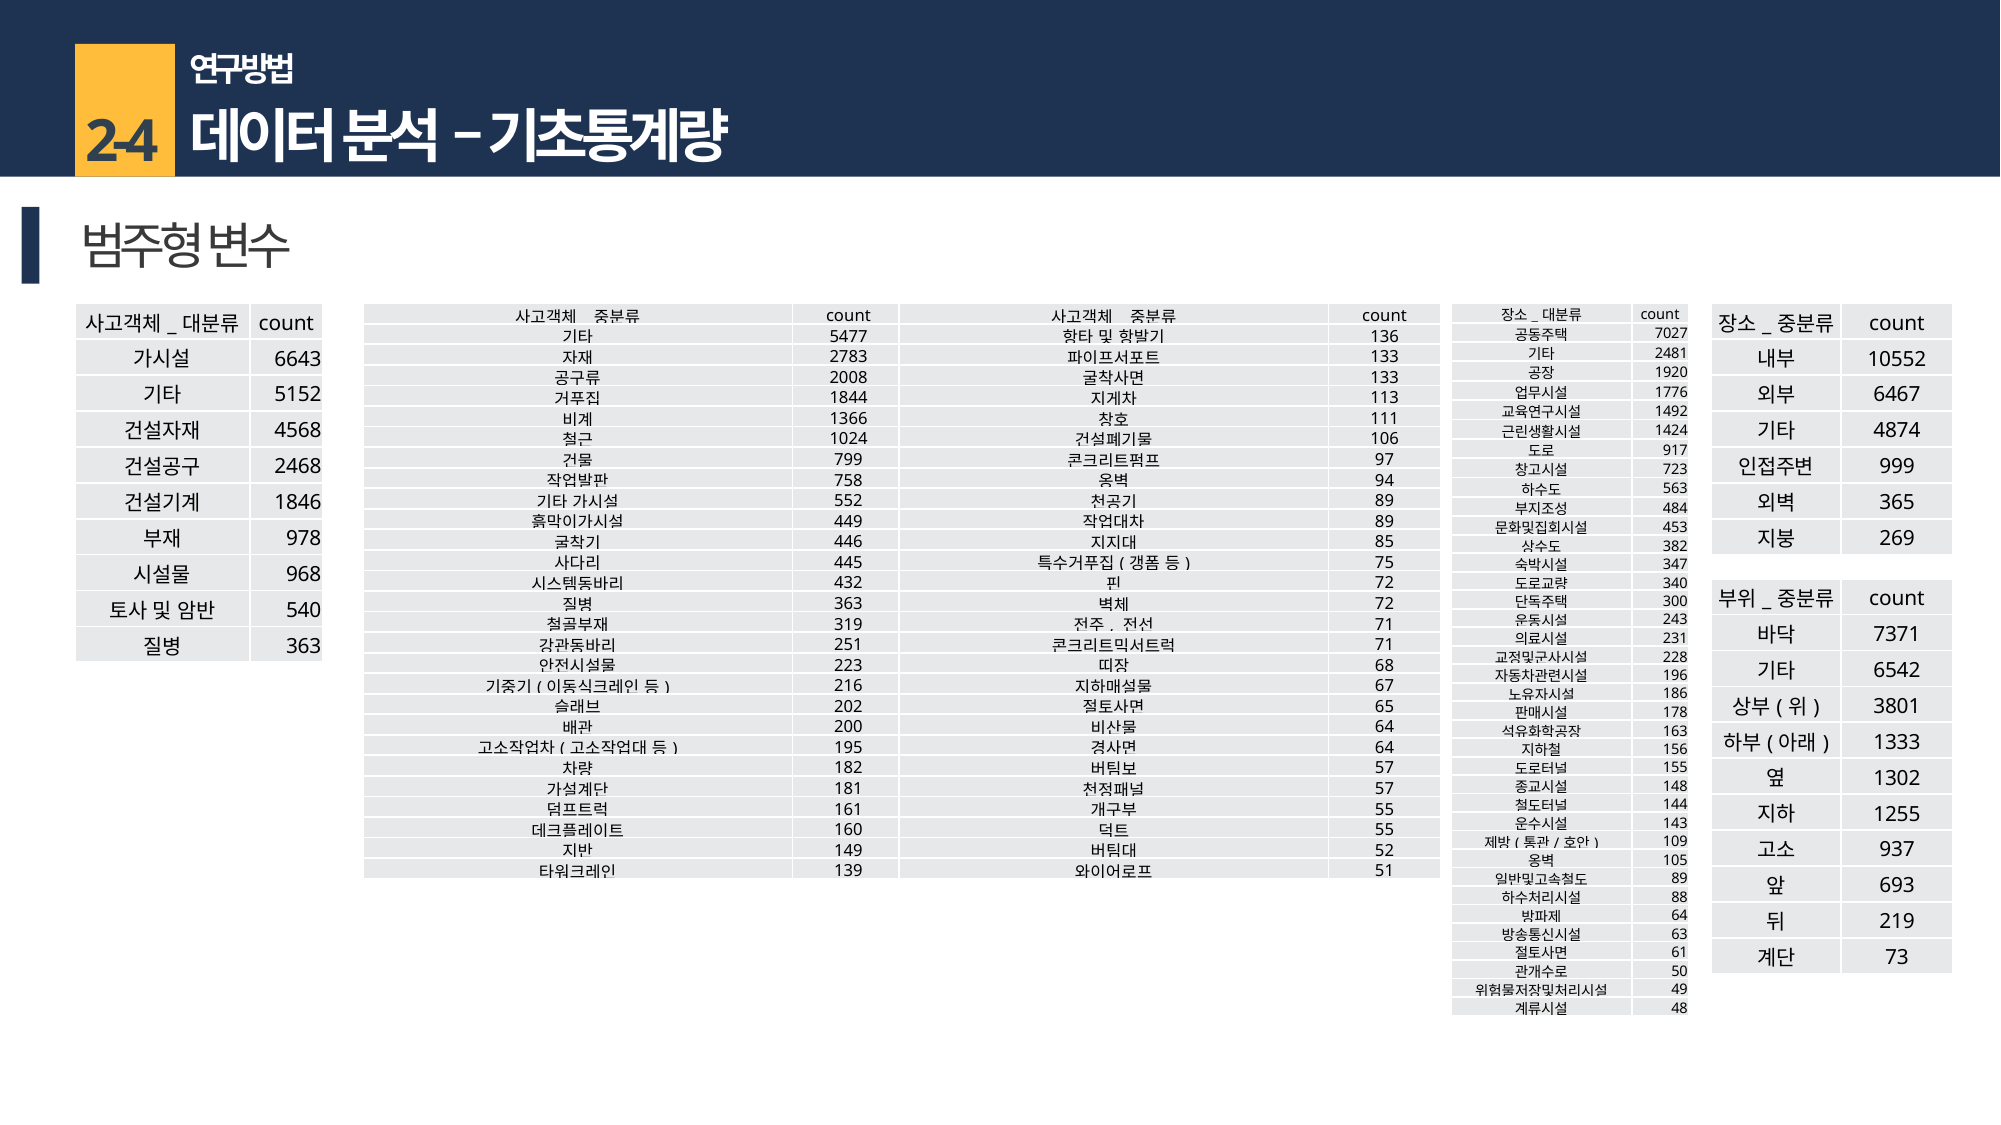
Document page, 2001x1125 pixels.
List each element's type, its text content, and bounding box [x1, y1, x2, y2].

table_cell 1424 [1633, 420, 1688, 438]
table_cell 비계 [364, 407, 792, 426]
table_cell 지반 [364, 838, 792, 857]
table_cell 개구부 [900, 797, 1328, 816]
table_cell 기타 [76, 376, 249, 410]
table_cell 319 [793, 612, 898, 631]
table_cell 453 [1633, 517, 1688, 534]
table_cell 질병 [76, 627, 249, 661]
table_cell 종교시설 [1452, 776, 1631, 793]
table_cell 968 [251, 555, 322, 590]
table_cell 5477 [793, 325, 898, 343]
table_cell 2481 [1633, 343, 1688, 360]
table_cell 사다리 [364, 551, 792, 570]
table_cell 방파제 [1452, 905, 1631, 922]
table_cell 철골부재 [364, 612, 792, 631]
table_cell 758 [793, 469, 898, 487]
table_cell 161 [793, 797, 898, 816]
table_cell 2008 [793, 366, 898, 385]
table_cell 6542 [1842, 651, 1952, 686]
table_cell 작업발판 [364, 469, 792, 487]
table_cell 철도터널 [1452, 794, 1631, 811]
table_cell 432 [793, 571, 898, 590]
table_header count [1329, 304, 1440, 323]
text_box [0, 0, 2000, 182]
table_cell 251 [793, 633, 898, 652]
table_cell 139 [793, 859, 898, 878]
table_cell 계단 [1712, 939, 1840, 973]
table_cell 상부(위) [1712, 687, 1840, 721]
table_cell 563 [1633, 478, 1688, 496]
table_cell 88 [1633, 887, 1688, 904]
table_header 사고객체_중분류 [364, 304, 792, 323]
table_cell 버팀보 [900, 756, 1328, 775]
table_cell 51 [1329, 859, 1440, 878]
table_cell 64 [1633, 905, 1688, 922]
table_cell 7371 [1842, 615, 1952, 650]
table_cell 고소작업차(고소작업대 등) [364, 736, 792, 754]
table_cell 질병 [364, 592, 792, 611]
table_cell 바닥 [1712, 615, 1840, 650]
table_cell 72 [1329, 592, 1440, 611]
table_cell 937 [1842, 831, 1952, 865]
table_cell 인접주변 [1712, 448, 1840, 482]
table_cell 50 [1633, 961, 1688, 978]
table_header 부위_중분류 [1712, 580, 1840, 614]
table_cell 파이프서포트 [900, 345, 1328, 364]
table_cell 제방(통관/호안) [1452, 831, 1631, 848]
table_cell 136 [1329, 325, 1440, 343]
table_cell 앞 [1712, 867, 1840, 901]
table_cell 105 [1633, 850, 1688, 867]
table_cell 2783 [793, 345, 898, 364]
table_header 사고객체_대분류 [76, 304, 249, 338]
table_cell 창호 [900, 407, 1328, 426]
table_cell 근린생활시설 [1452, 420, 1631, 438]
table_cell 비산물 [900, 715, 1328, 734]
table_cell 1255 [1842, 795, 1952, 829]
table_cell 판매시설 [1452, 702, 1631, 719]
table_cell 천정패널 [900, 777, 1328, 796]
table_cell 269 [1842, 520, 1952, 554]
table_cell 절토사면 [900, 695, 1328, 713]
table_cell 160 [793, 818, 898, 837]
table_header count [793, 304, 898, 323]
table_cell 178 [1633, 702, 1688, 719]
table_cell 가설계단 [364, 777, 792, 796]
table_cell 7027 [1633, 324, 1688, 341]
table_cell 4874 [1842, 412, 1952, 446]
table_cell 경사면 [900, 736, 1328, 754]
table_cell 1302 [1842, 759, 1952, 793]
table_cell 55 [1329, 797, 1440, 816]
table_cell 단독주택 [1452, 591, 1631, 608]
table_cell 71 [1329, 612, 1440, 631]
table_header count [1842, 580, 1952, 614]
table_cell 1333 [1842, 723, 1952, 757]
table_header 장소_중분류 [1712, 304, 1840, 338]
table_cell 위험물저장및처리시설 [1452, 979, 1631, 996]
table_cell 관개수로 [1452, 961, 1631, 978]
table_cell 운수시설 [1452, 813, 1631, 830]
table_cell 토사 및 암반 [76, 591, 249, 626]
table_cell 공동주택 [1452, 324, 1631, 341]
table_cell 181 [793, 777, 898, 796]
table_cell 6467 [1842, 376, 1952, 410]
table_cell 안전시설물 [364, 654, 792, 672]
table_cell 흙막이가시설 [364, 510, 792, 528]
table_cell 75 [1329, 551, 1440, 570]
table_cell 111 [1329, 407, 1440, 426]
table_header 사고객체_중분류 [900, 304, 1328, 323]
table_cell 363 [251, 627, 322, 661]
table_cell 콘크리트믹서트럭 [900, 633, 1328, 652]
table_cell 도로교량 [1452, 573, 1631, 589]
table_cell 외부 [1712, 376, 1840, 410]
table_cell 자동차관련시설 [1452, 665, 1631, 682]
table_cell 버팀대 [900, 838, 1328, 857]
table_cell 3801 [1842, 687, 1952, 721]
table_cell 917 [1633, 440, 1688, 457]
table_cell 노유자시설 [1452, 684, 1631, 700]
table_cell 365 [1842, 484, 1952, 518]
table_cell 55 [1329, 818, 1440, 837]
table_cell 1492 [1633, 401, 1688, 419]
table_cell 340 [1633, 573, 1688, 589]
table_cell 216 [793, 674, 898, 693]
table_cell 지하 [1712, 795, 1840, 829]
table_cell 182 [793, 756, 898, 775]
table_cell 공장 [1452, 362, 1631, 380]
table_cell 48 [1633, 998, 1688, 1015]
table_cell 64 [1329, 736, 1440, 754]
table_cell 철근 [364, 427, 792, 446]
table_cell 의료시설 [1452, 628, 1631, 645]
table_cell 옹벽 [900, 469, 1328, 487]
table_cell 73 [1842, 939, 1952, 973]
table_cell 와이어로프 [900, 859, 1328, 878]
table_cell 기중기(이동식크레인 등) [364, 674, 792, 693]
table_cell 445 [793, 551, 898, 570]
table_cell 155 [1633, 758, 1688, 774]
table_cell 외벽 [1712, 484, 1840, 518]
table_cell 89 [1633, 868, 1688, 885]
table_cell 540 [251, 591, 322, 626]
table_cell 347 [1633, 554, 1688, 571]
table_cell 전주, 전선 [900, 612, 1328, 631]
table_cell 228 [1633, 647, 1688, 663]
table_cell 723 [1633, 459, 1688, 477]
table_cell 거푸집 [364, 386, 792, 405]
table_cell 109 [1633, 831, 1688, 848]
table_cell 52 [1329, 838, 1440, 857]
text_box 범주형 변수 [65, 207, 308, 283]
table_cell 도로터널 [1452, 758, 1631, 774]
table_cell 문화및집회시설 [1452, 517, 1631, 534]
table_cell 띠장 [900, 654, 1328, 672]
table_cell 굴착사면 [900, 366, 1328, 385]
table_cell 300 [1633, 591, 1688, 608]
table_cell 절토사면 [1452, 942, 1631, 959]
table_cell 4568 [251, 412, 322, 446]
table_cell 113 [1329, 386, 1440, 405]
table_cell 업무시설 [1452, 382, 1631, 399]
table_cell 하수도 [1452, 478, 1631, 496]
table_cell 449 [793, 510, 898, 528]
table_cell 운동시설 [1452, 610, 1631, 626]
table_cell 5152 [251, 376, 322, 410]
table_cell 가시설 [76, 340, 249, 374]
table_cell 163 [1633, 721, 1688, 737]
table_cell 지지대 [900, 530, 1328, 549]
table_cell 건물 [364, 448, 792, 467]
table_cell 굴착기 [364, 530, 792, 549]
table_cell 덕트 [900, 818, 1328, 837]
table_cell 지붕 [1712, 520, 1840, 554]
table_cell 133 [1329, 345, 1440, 364]
text_box [21, 206, 40, 285]
table_cell 1024 [793, 427, 898, 446]
table_cell 202 [793, 695, 898, 713]
table_cell 특수거푸집(갱폼 등) [900, 551, 1328, 570]
table_cell 243 [1633, 610, 1688, 626]
table_cell 자재 [364, 345, 792, 364]
table_cell 382 [1633, 536, 1688, 552]
table_cell 기타 [1452, 343, 1631, 360]
table_cell 석유화학공장 [1452, 721, 1631, 737]
table_cell 49 [1633, 979, 1688, 996]
table_cell 67 [1329, 674, 1440, 693]
table_cell 223 [793, 654, 898, 672]
table_cell 999 [1842, 448, 1952, 482]
table_cell 일반및고속철도 [1452, 868, 1631, 885]
table_cell 149 [793, 838, 898, 857]
table_cell 97 [1329, 448, 1440, 467]
table_cell 상수도 [1452, 536, 1631, 552]
table_cell 363 [793, 592, 898, 611]
table_cell 시스템동바리 [364, 571, 792, 590]
table_cell 71 [1329, 633, 1440, 652]
table_cell 1846 [251, 484, 322, 518]
table_cell 벽체 [900, 592, 1328, 611]
table_cell 231 [1633, 628, 1688, 645]
table_cell 64 [1329, 715, 1440, 734]
table_cell 방송통신시설 [1452, 924, 1631, 941]
table_cell 강관동바리 [364, 633, 792, 652]
table_cell 1776 [1633, 382, 1688, 399]
table_cell 타워크레인 [364, 859, 792, 878]
table_cell 219 [1842, 903, 1952, 937]
table_cell 89 [1329, 489, 1440, 508]
table_header 장소_대분류 [1452, 304, 1631, 322]
table_cell 옹벽 [1452, 850, 1631, 867]
table_cell 덤프트럭 [364, 797, 792, 816]
table_cell 156 [1633, 739, 1688, 756]
table_cell 기타 [1712, 651, 1840, 686]
table_cell 지하철 [1452, 739, 1631, 756]
table_cell 1920 [1633, 362, 1688, 380]
table_cell 10552 [1842, 340, 1952, 374]
table_cell 창고시설 [1452, 459, 1631, 477]
table_cell 186 [1633, 684, 1688, 700]
table_cell 배관 [364, 715, 792, 734]
table_cell 89 [1329, 510, 1440, 528]
table_cell 143 [1633, 813, 1688, 830]
table_cell 61 [1633, 942, 1688, 959]
table_cell 133 [1329, 366, 1440, 385]
table_cell 콘크리트펌프 [900, 448, 1328, 467]
table_cell 지게차 [900, 386, 1328, 405]
table_cell 고소 [1712, 831, 1840, 865]
table_cell 693 [1842, 867, 1952, 901]
table_cell 85 [1329, 530, 1440, 549]
table_cell 68 [1329, 654, 1440, 672]
table_cell 건설공구 [76, 448, 249, 482]
table_cell 하부(아래) [1712, 723, 1840, 757]
table_cell 144 [1633, 794, 1688, 811]
table_cell 교육연구시설 [1452, 401, 1631, 419]
table_cell 195 [793, 736, 898, 754]
table_cell 기타 [364, 325, 792, 343]
table_header count [251, 304, 322, 338]
table_cell 계류시설 [1452, 998, 1631, 1015]
table_cell 196 [1633, 665, 1688, 682]
table_cell 57 [1329, 777, 1440, 796]
table_cell 기타 가시설 [364, 489, 792, 508]
table_cell 핀 [900, 571, 1328, 590]
table_cell 2468 [251, 448, 322, 482]
table_cell 200 [793, 715, 898, 734]
table_cell 작업대차 [900, 510, 1328, 528]
table_header count [1633, 304, 1688, 322]
table_cell 446 [793, 530, 898, 549]
table_cell 공구류 [364, 366, 792, 385]
table_cell 148 [1633, 776, 1688, 793]
table_cell 슬래브 [364, 695, 792, 713]
table_cell 484 [1633, 498, 1688, 515]
table_cell 기타 [1712, 412, 1840, 446]
table_cell 데크플레이트 [364, 818, 792, 837]
table_cell 옆 [1712, 759, 1840, 793]
table_cell 뒤 [1712, 903, 1840, 937]
table_cell 부지조성 [1452, 498, 1631, 515]
table_cell 지하매설물 [900, 674, 1328, 693]
table_cell 57 [1329, 756, 1440, 775]
table_cell 천공기 [900, 489, 1328, 508]
table_cell 72 [1329, 571, 1440, 590]
table_cell 65 [1329, 695, 1440, 713]
table_cell 106 [1329, 427, 1440, 446]
table_cell 799 [793, 448, 898, 467]
table_cell 1844 [793, 386, 898, 405]
table_cell 6643 [251, 340, 322, 374]
table_cell 건설자재 [76, 412, 249, 446]
table_cell 내부 [1712, 340, 1840, 374]
table_cell 건설기계 [76, 484, 249, 518]
table_cell 도로 [1452, 440, 1631, 457]
table_cell 부재 [76, 520, 249, 554]
table_cell 항타 및 항발기 [900, 325, 1328, 343]
table_cell 교정및군사시설 [1452, 647, 1631, 663]
table_header count [1842, 304, 1952, 338]
table_cell 94 [1329, 469, 1440, 487]
table_cell 시설물 [76, 555, 249, 590]
table_cell 552 [793, 489, 898, 508]
table_cell 978 [251, 520, 322, 554]
table_cell 1366 [793, 407, 898, 426]
table_cell 숙박시설 [1452, 554, 1631, 571]
table_cell 건설폐기물 [900, 427, 1328, 446]
table_cell 63 [1633, 924, 1688, 941]
table_cell 차량 [364, 756, 792, 775]
table_cell 하수처리시설 [1452, 887, 1631, 904]
